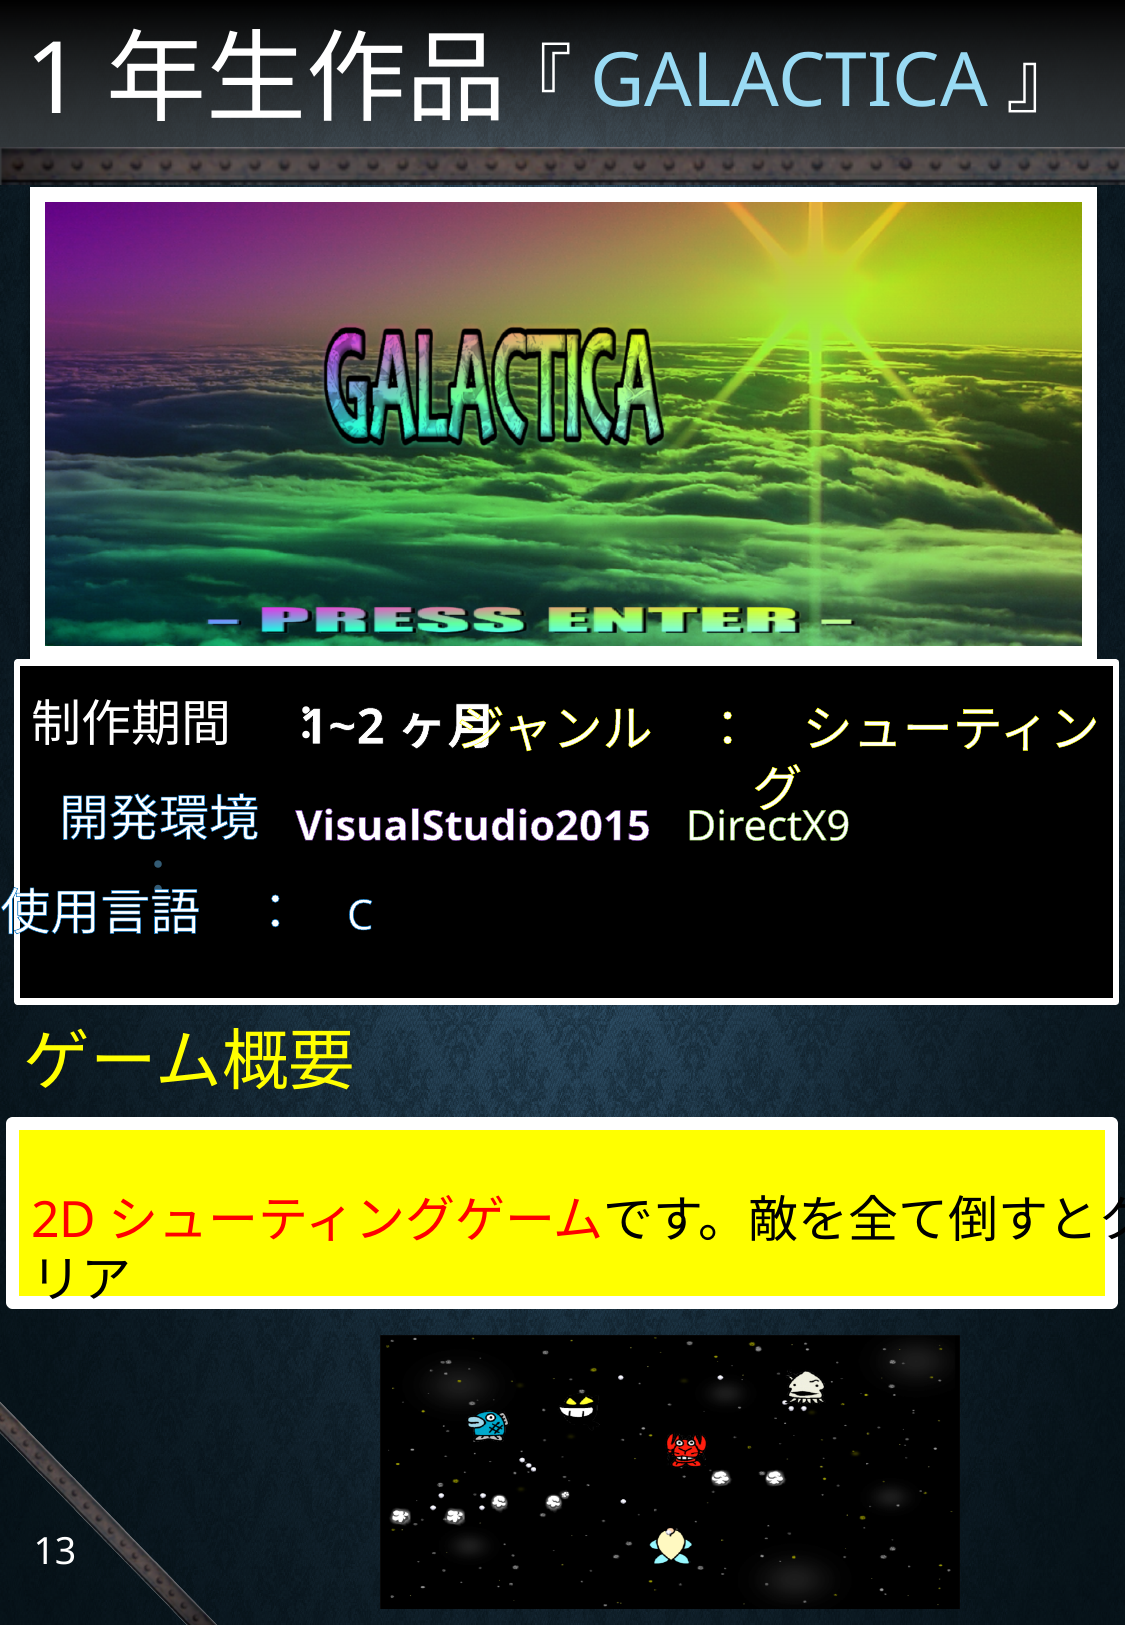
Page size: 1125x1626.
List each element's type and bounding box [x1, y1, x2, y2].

text_box [0, 662, 1125, 1003]
text_box [0, 1014, 1125, 1625]
picture [43, 201, 1083, 647]
text_box [11, 1122, 1125, 1303]
text_box [0, 0, 1125, 662]
picture [379, 1334, 960, 1609]
